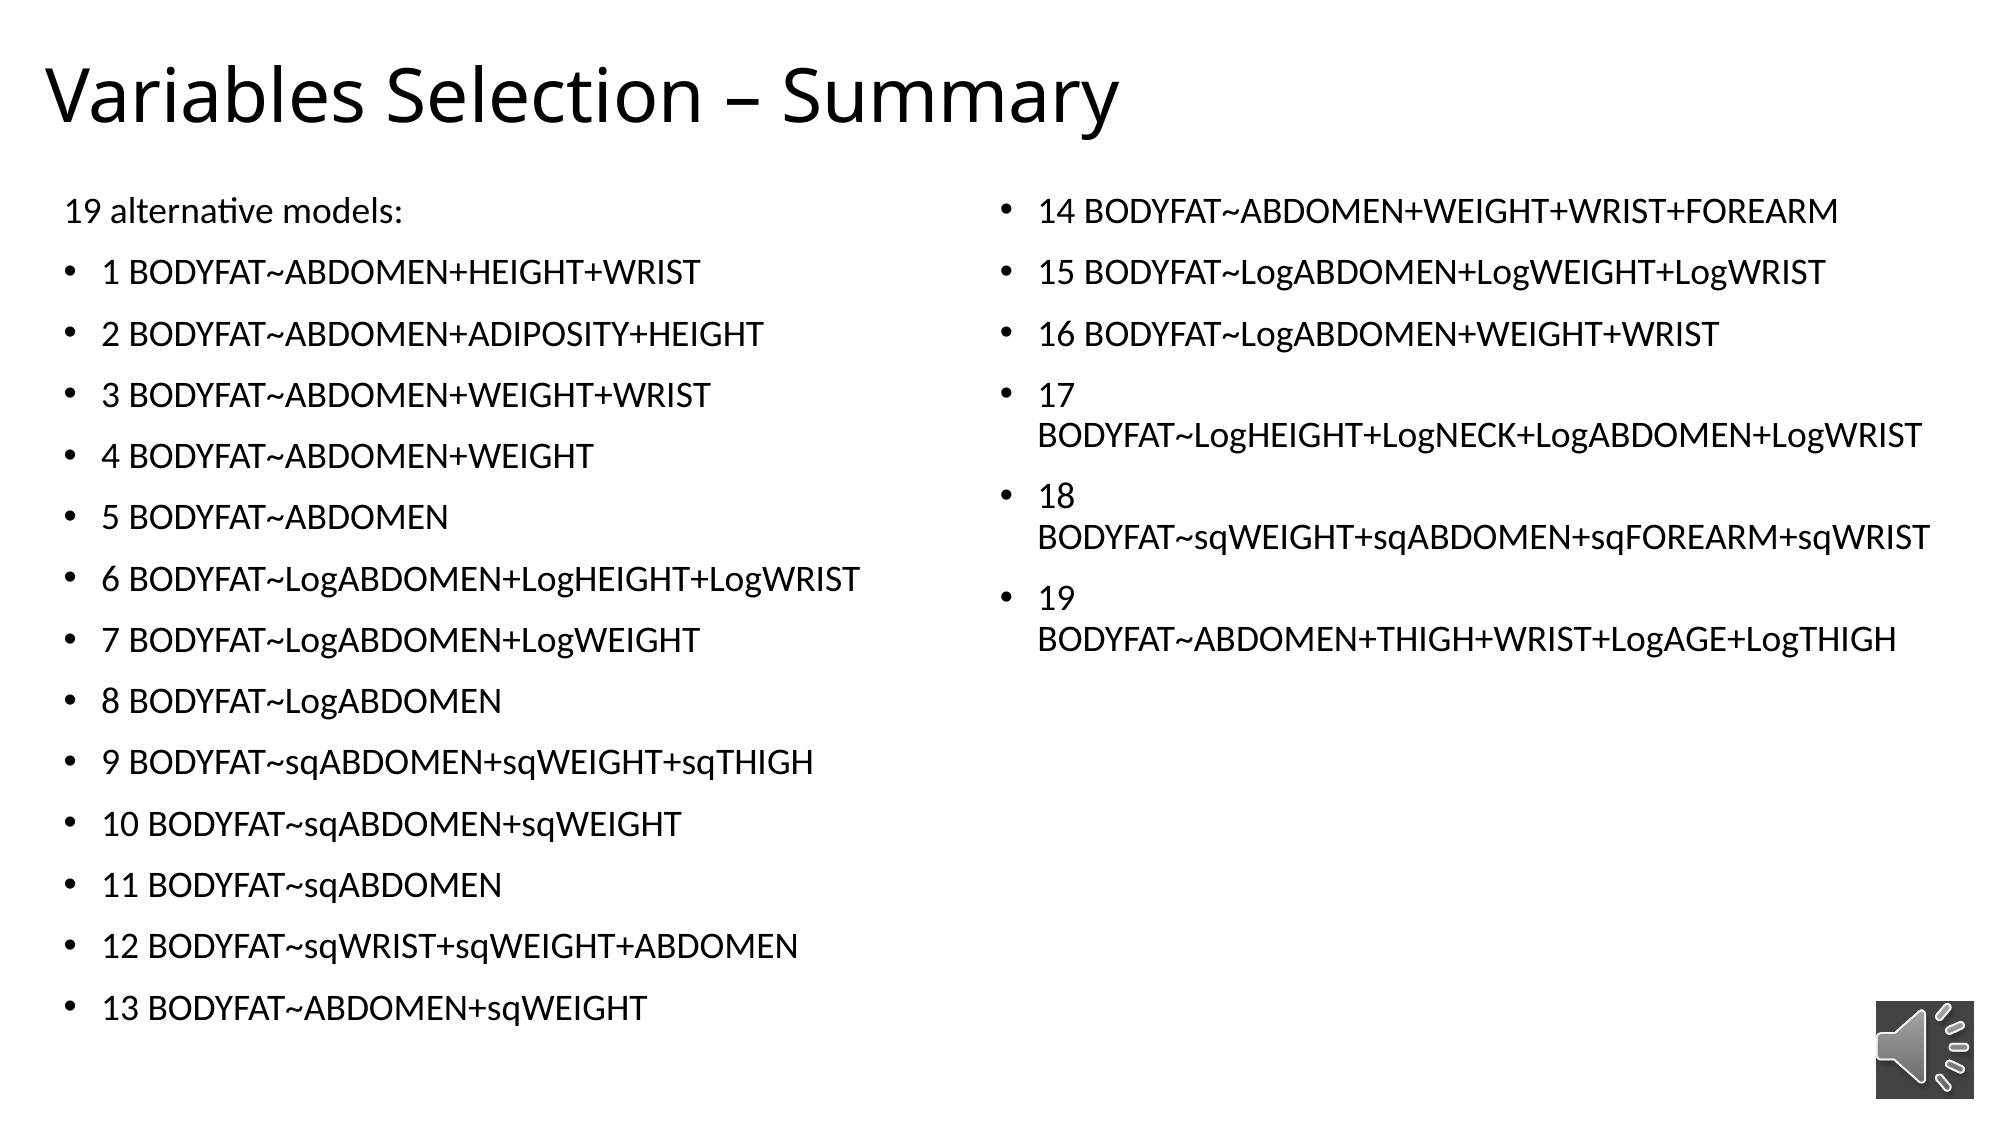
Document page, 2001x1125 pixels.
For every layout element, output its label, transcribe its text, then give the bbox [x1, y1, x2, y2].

picture [1874, 999, 1975, 1100]
title Variables Selection – Summary [29, 0, 1755, 208]
list 19 alternative models: 1 BODYFAT~ABDOMEN+HEIGHT+WRIST 2 BODYFAT~ABDOMEN+ADIPOSITY+HEIGHT 3 BODYFAT~ABDOMEN+WEIGHT+WRIST 4 BODYFAT~ABDOMEN+WEIGHT 5 BODYFAT~ABDOMEN 6 BODYFAT~LogABDOMEN+LogHEIGHT+LogWRIST 7 BODYFAT~LogABDOMEN+LogWEIGHT 8 BODYFAT~LogABDOMEN 9 BODYFAT~sqABDOMEN+sqWEIGHT+sqTHIGH 10 BODYFAT~sqABDOMEN+sqWEIGHT 11 BODYFAT~sqABDOMEN 12 BODYFAT~sqWRIST+sqWEIGHT+ABDOMEN 13 BODYFAT~ABDOMEN+sqWEIGHT 14 BODYFAT~ABDOMEN+WEIGHT+WRIST+FOREARM 15 BODYFAT~LogABDOMEN+LogWEIGHT+LogWRIST 16 BODYFAT~LogABDOMEN+WEIGHT+WRIST 17 BODYFAT~LogHEIGHT+LogNECK+LogABDOMEN+LogWRIST 18 BODYFAT~sqWEIGHT+sqABDOMEN+sqFOREARM+sqWRIST 19 BODYFAT~ABDOMEN+THIGH+WRIST+LogAGE+LogTHIGH [48, 183, 1952, 1050]
